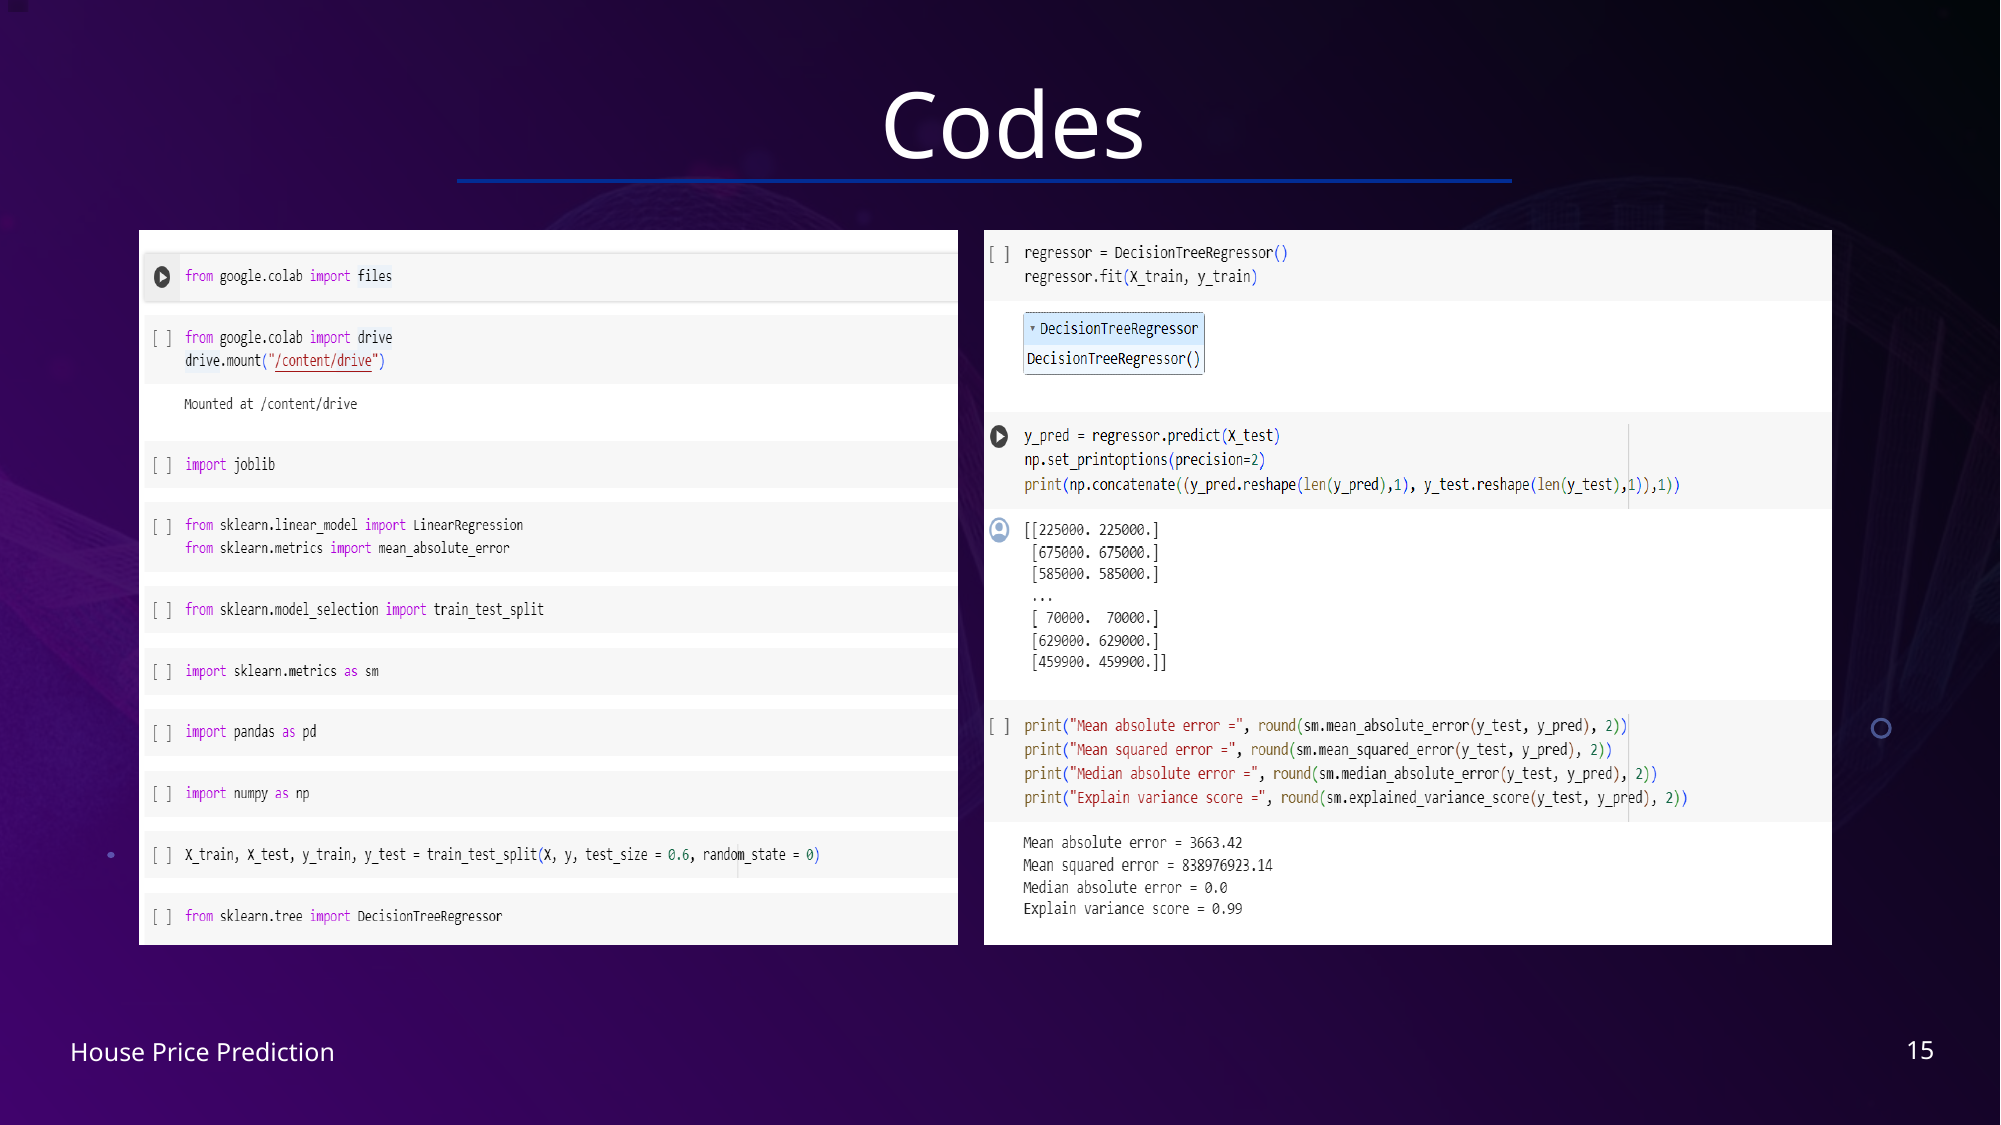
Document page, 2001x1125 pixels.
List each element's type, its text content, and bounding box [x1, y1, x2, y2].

footer House Price Prediction [55, 1023, 731, 1084]
slide_number 15 [1499, 1021, 1950, 1082]
title Codes [139, 20, 1865, 238]
picture [139, 230, 958, 945]
picture [984, 230, 1832, 945]
